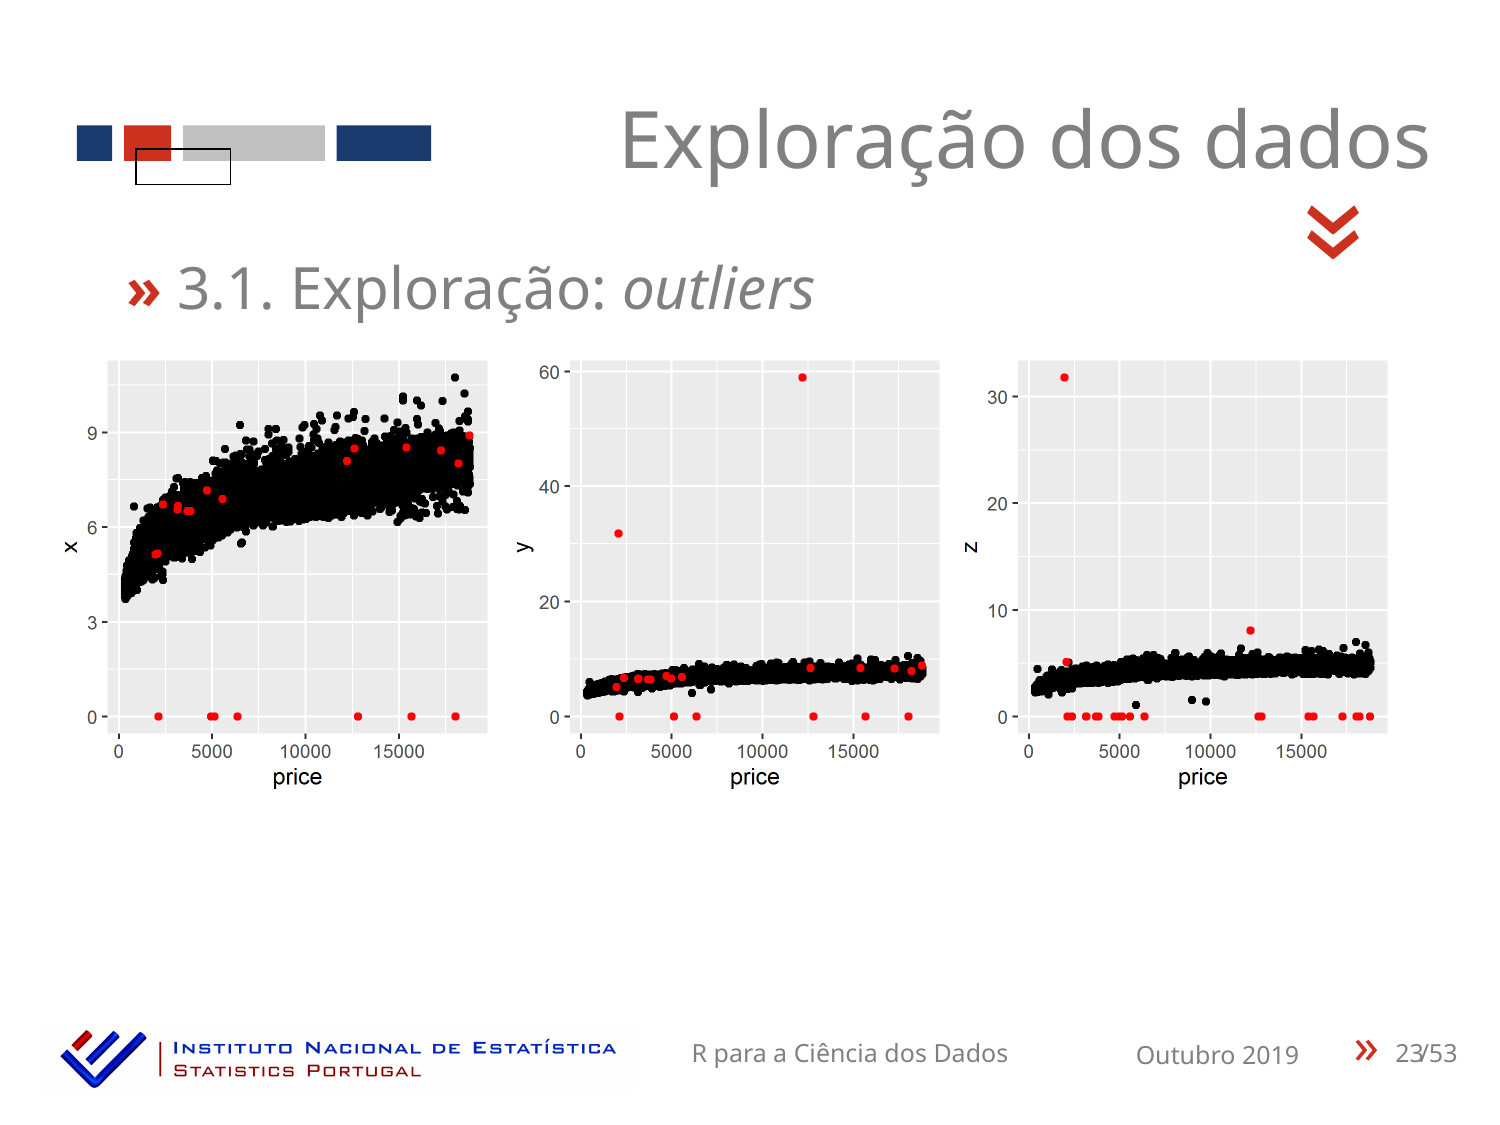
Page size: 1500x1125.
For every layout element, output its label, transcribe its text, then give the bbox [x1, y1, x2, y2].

picture [500, 349, 1399, 801]
text_box 23 [1380, 1029, 1447, 1075]
text_box « [1234, 207, 1400, 280]
picture [48, 349, 499, 801]
text_box » 3.1. Exploração: outliers [111, 243, 1376, 329]
picture [41, 1023, 638, 1093]
text_box Exploração dos dados [454, 66, 1447, 207]
